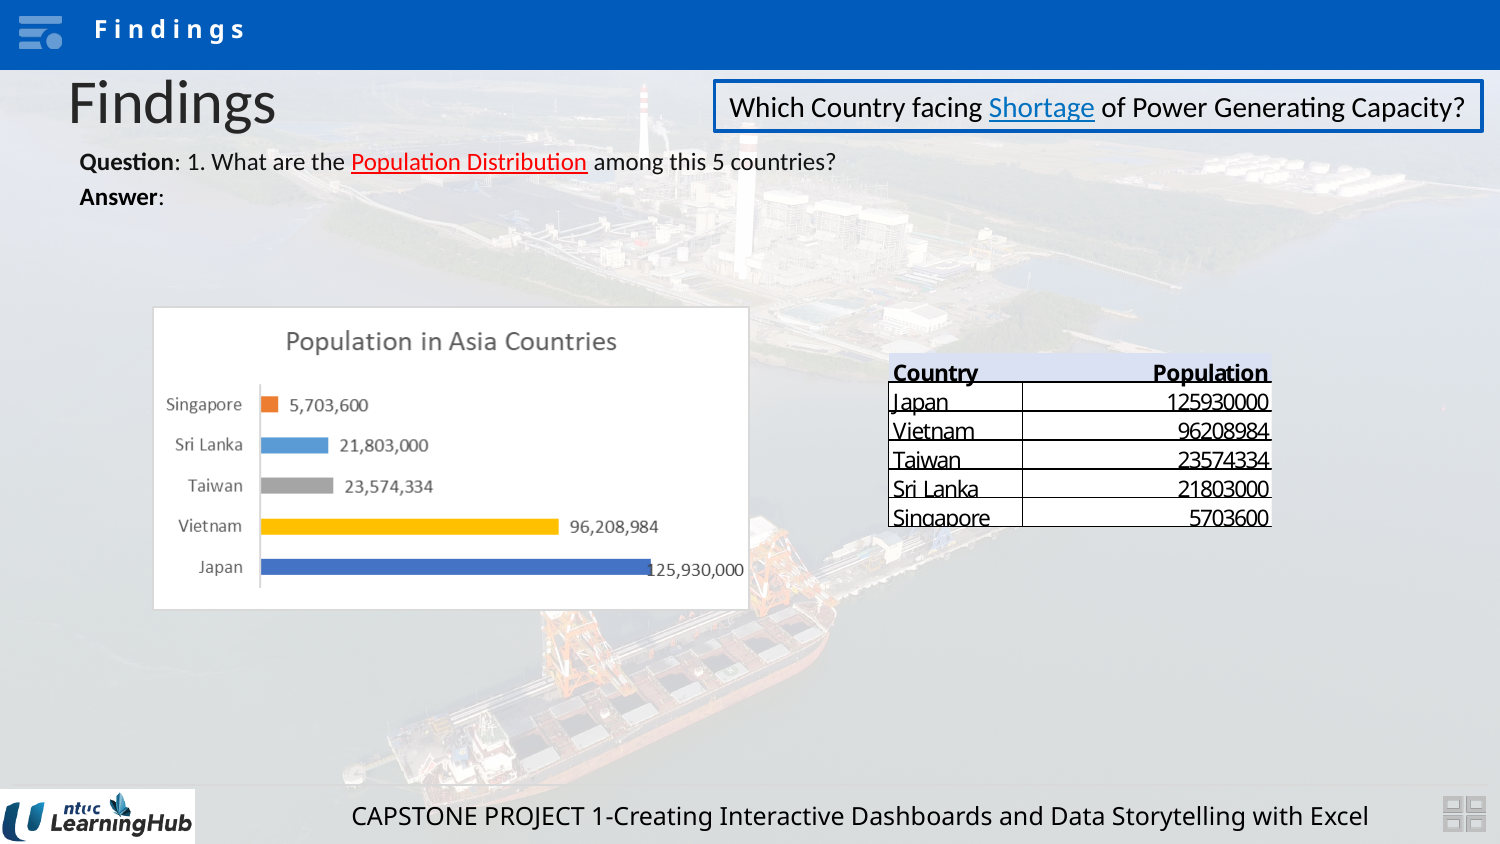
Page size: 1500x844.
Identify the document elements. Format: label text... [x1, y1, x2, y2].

text_box Which Country facing Shortage of Power Generating Capacity? [714, 81, 1483, 131]
picture [887, 352, 1274, 528]
picture [0, 789, 195, 844]
text_box Findings [79, 0, 1294, 51]
picture [152, 306, 751, 611]
picture [19, 16, 62, 49]
text_box Findings [53, 50, 869, 146]
picture [1443, 796, 1486, 832]
text_box Question: 1. What are the Population Distribution among this 5 countries? Answer: [64, 137, 1411, 743]
